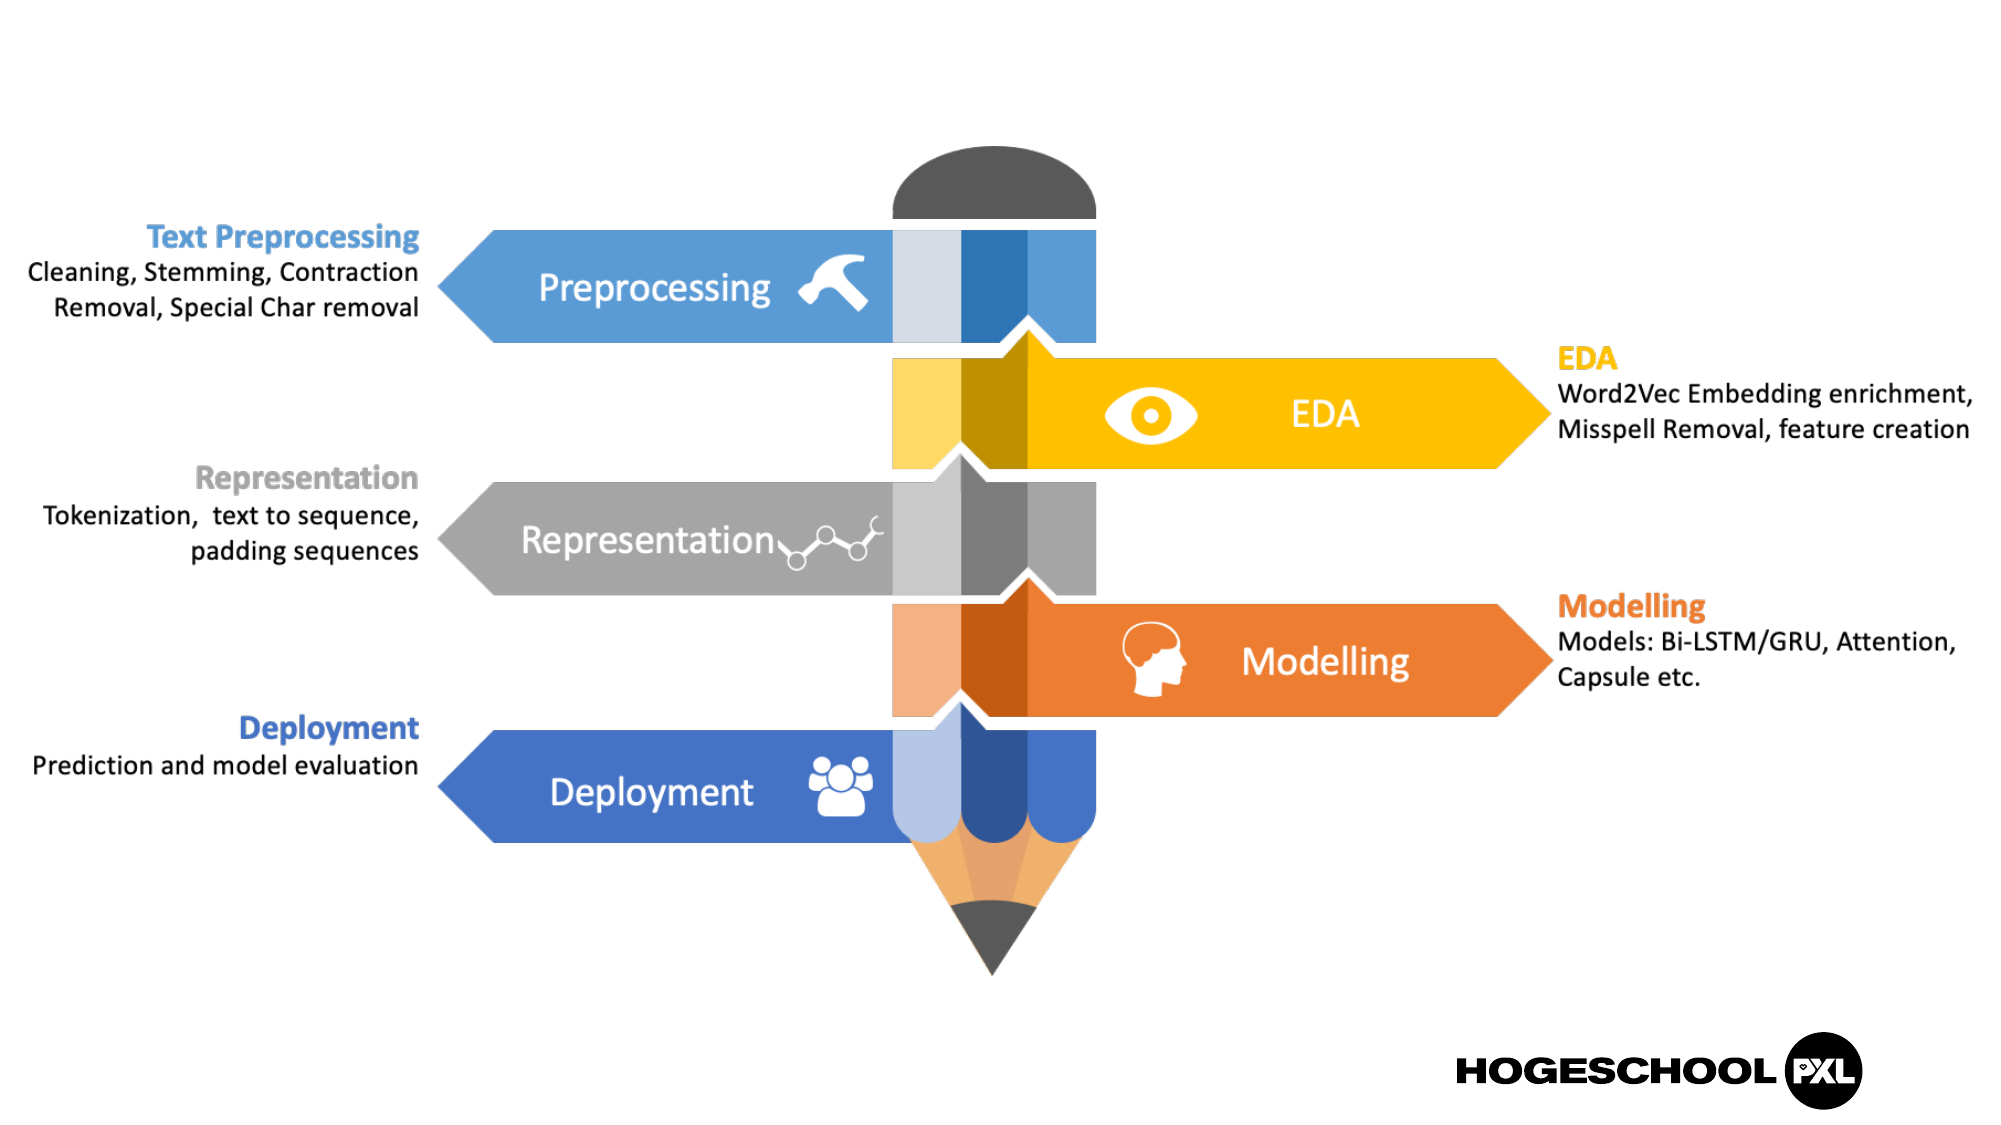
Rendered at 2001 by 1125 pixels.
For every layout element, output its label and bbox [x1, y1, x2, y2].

picture [0, 146, 2000, 978]
